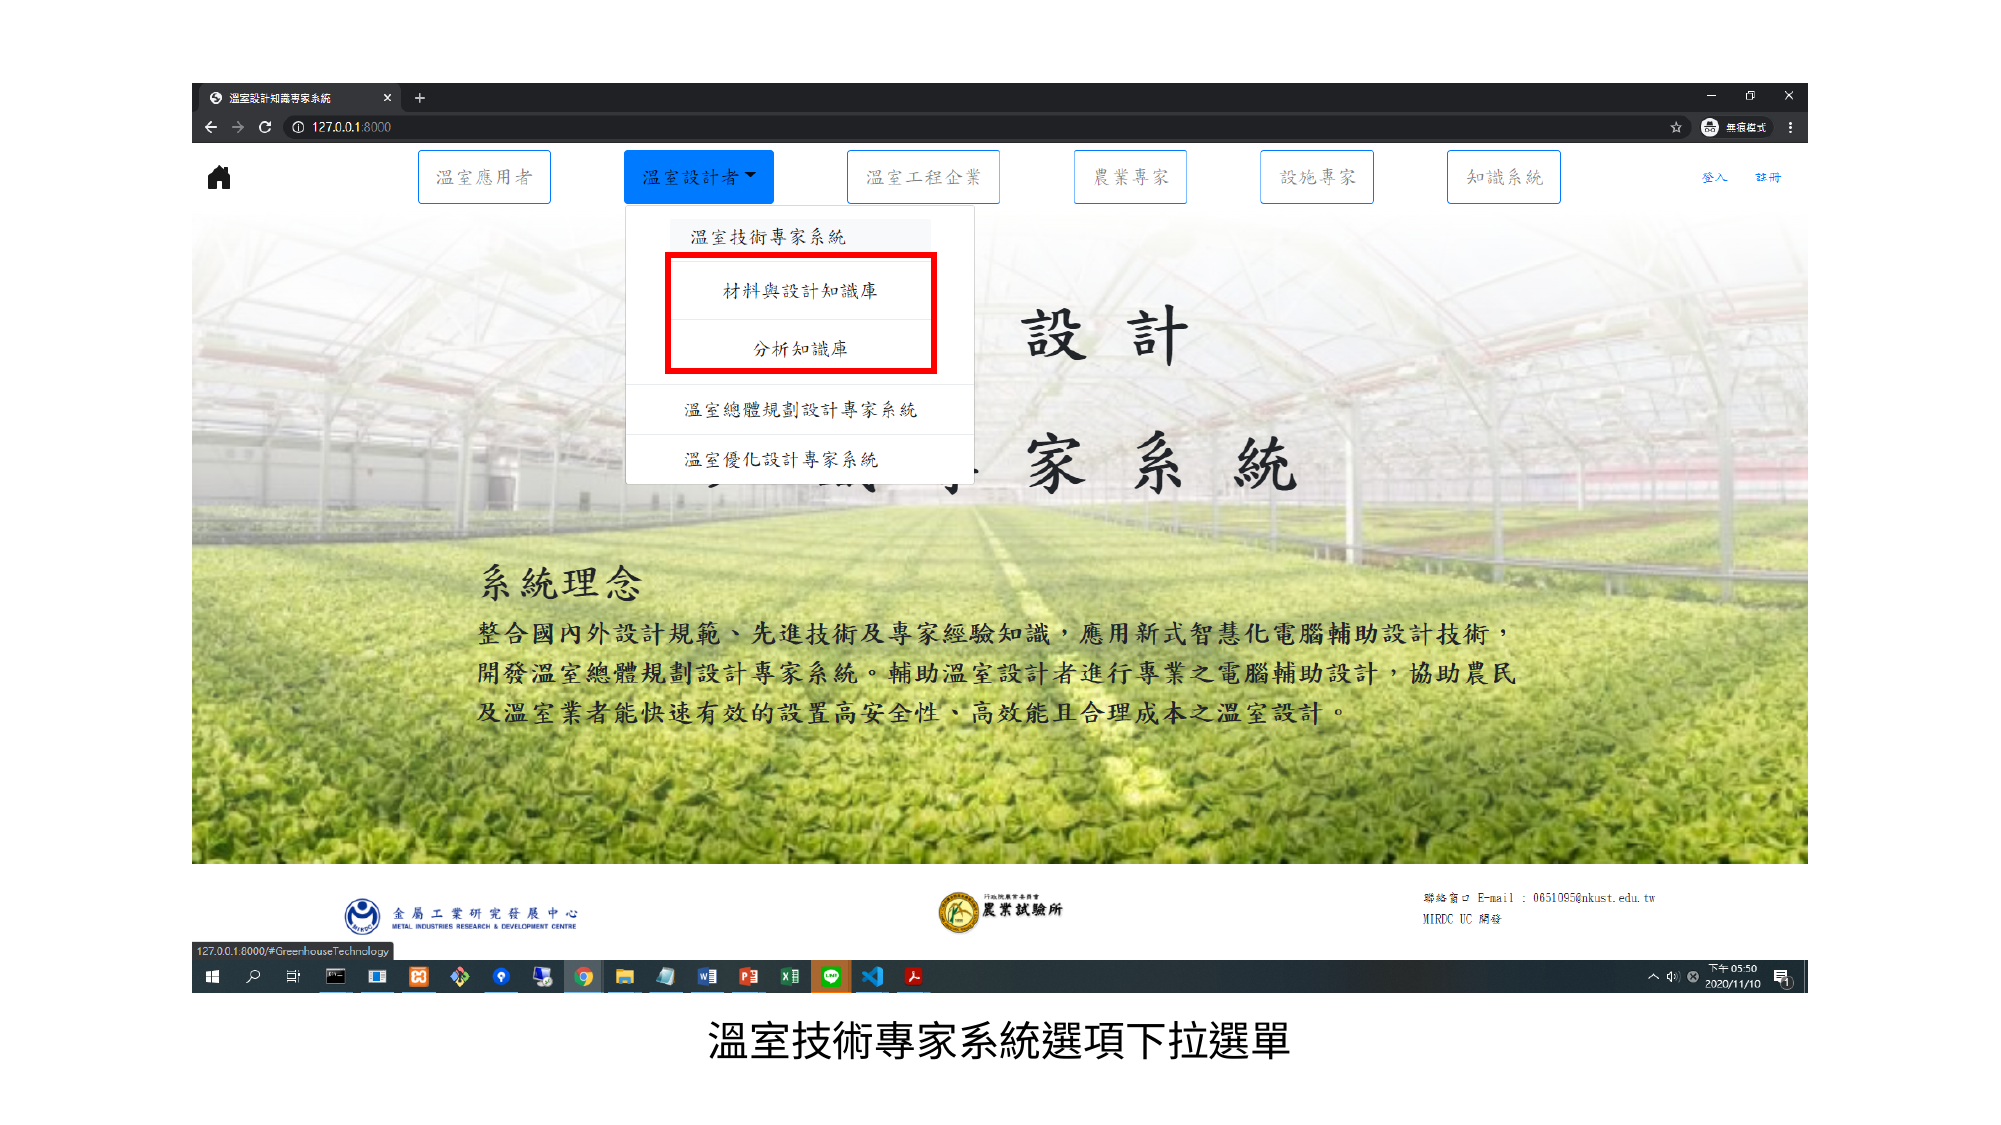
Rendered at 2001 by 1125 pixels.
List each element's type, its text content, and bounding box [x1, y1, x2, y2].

picture [192, 83, 1808, 993]
text_box 溫室技術專家系統選項下拉選單 [0, 1007, 2000, 1072]
